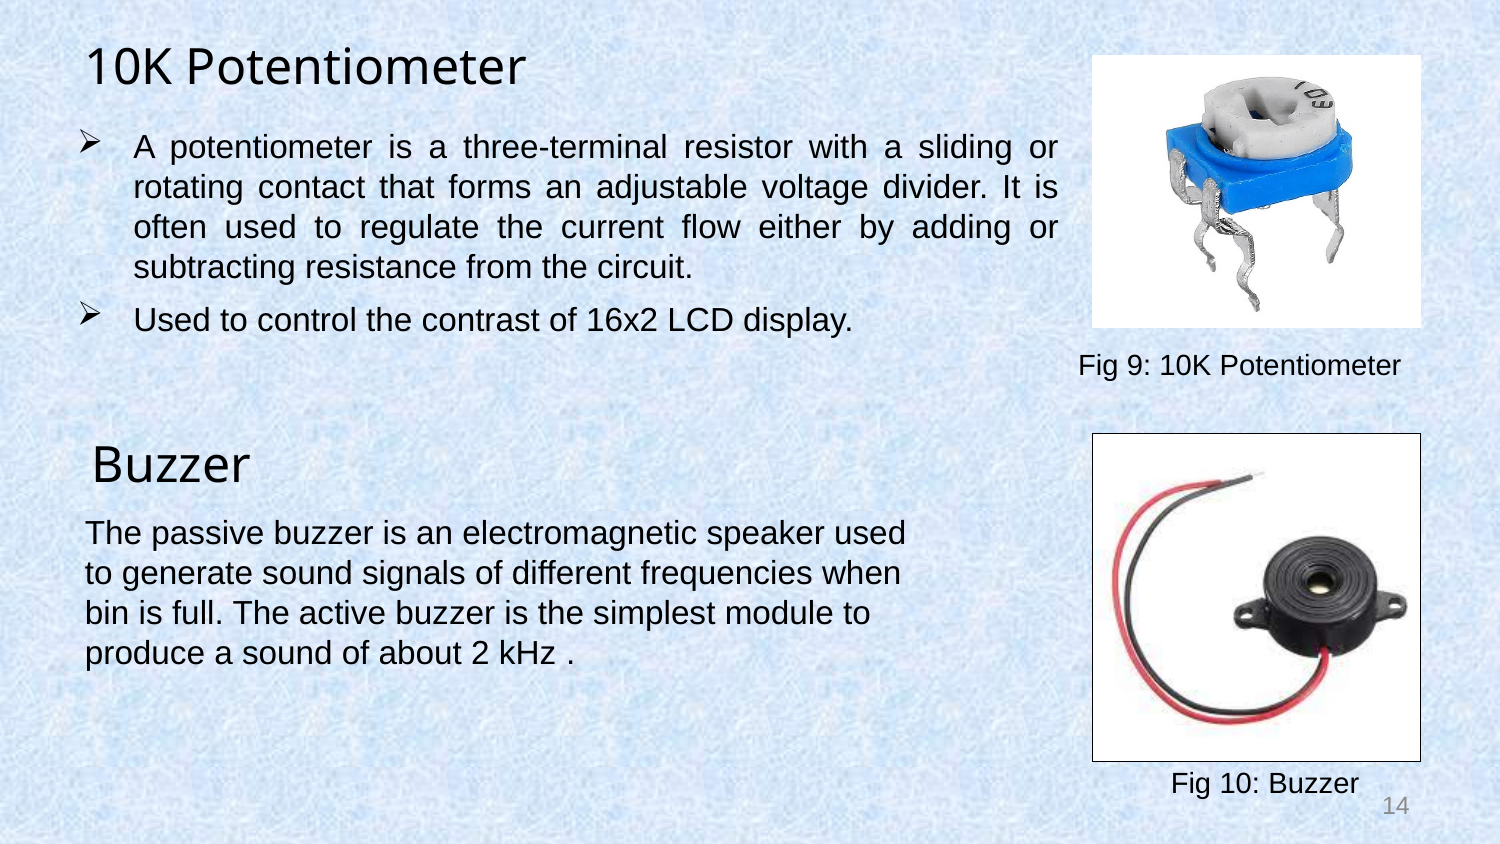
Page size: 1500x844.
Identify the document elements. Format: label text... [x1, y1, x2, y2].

picture [0, 0, 1500, 844]
text_box 10K Potentiometer [70, 26, 597, 102]
text_box A potentiometer is a three-terminal resistor with a sliding or rotating contact that forms an adjustable voltage divider. It is often used to regulate the current flow either by adding or subtracting resistance from the circuit. Used to control the contrast of 16x2 LCD display. [62, 118, 1075, 346]
text_box Fig 10: Buzzer [1156, 770, 1383, 807]
text_box Buzzer [76, 424, 335, 500]
slide_number 14 [1074, 782, 1425, 827]
text_box The passive buzzer is an electromagnetic speaker used to generate sound signals of different frequencies when bin is full. The active buzzer is the simplest module to produce a sound of about 2 kHz . [70, 503, 938, 679]
text_box Fig 9: 10K Potentiometer [1063, 339, 1426, 389]
